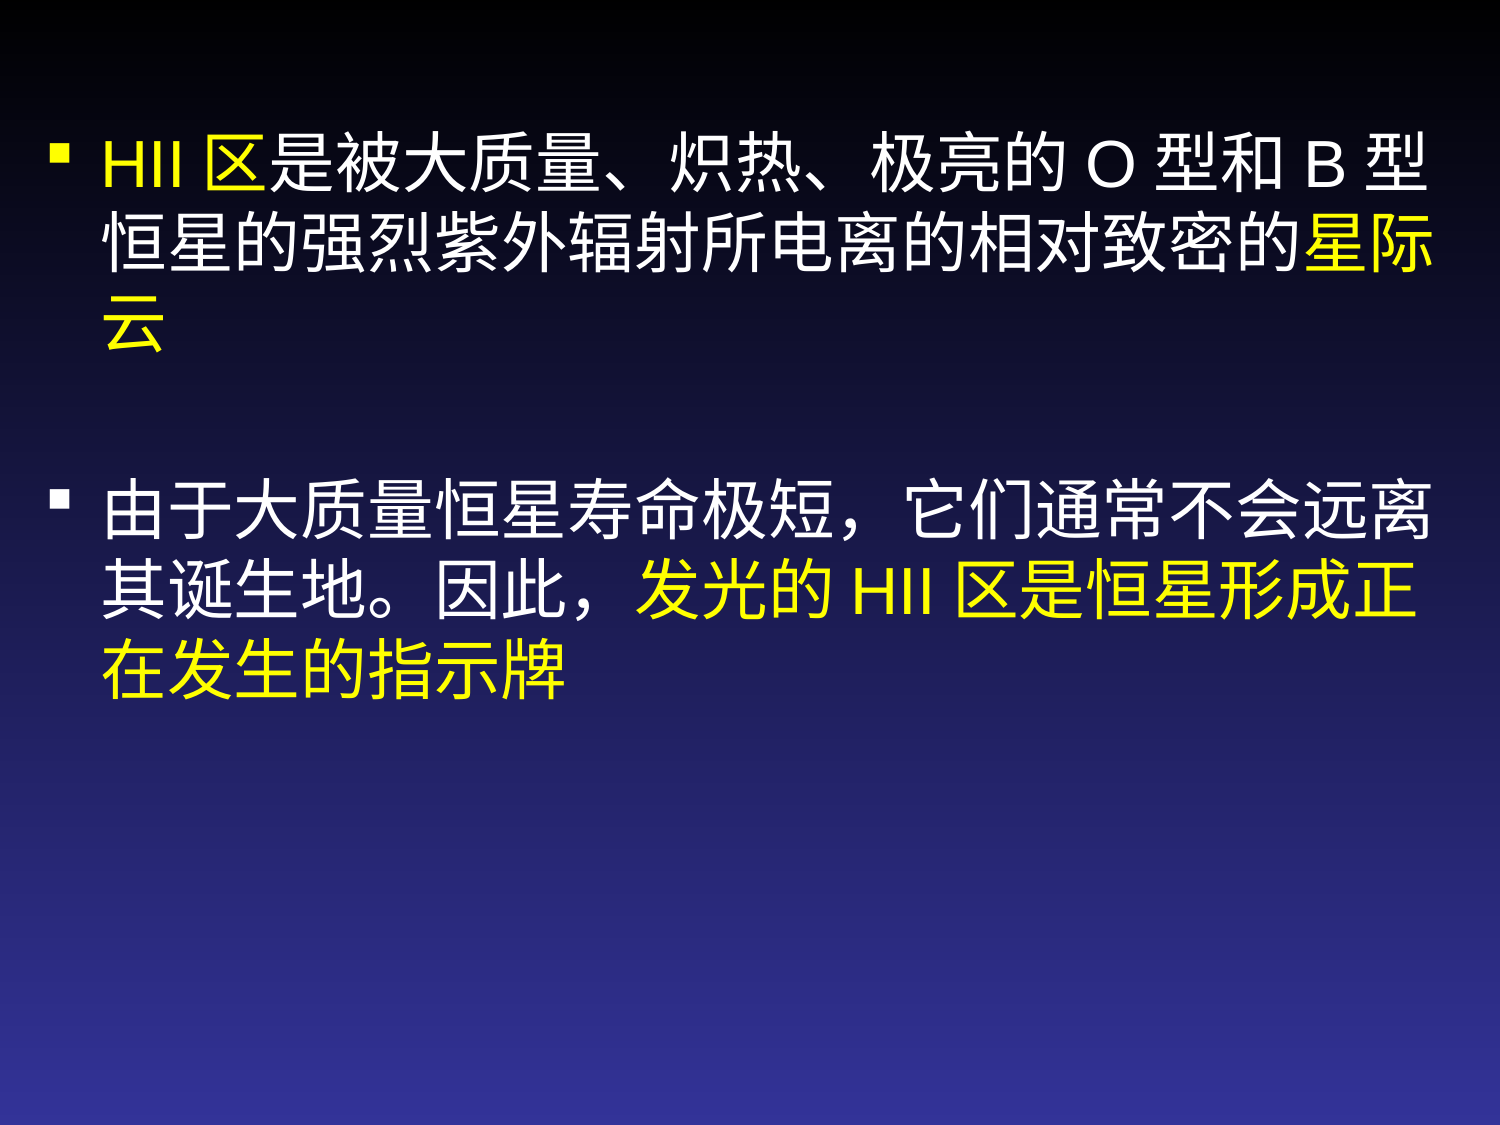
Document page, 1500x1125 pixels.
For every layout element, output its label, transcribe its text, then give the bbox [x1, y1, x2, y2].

list HII区是被大质量、炽热、极亮的O型和B型恒星的强烈紫外辐射所电离的相对致密的星际云 由于大质量恒星寿命极短，它们通常不会远离其诞生地。因此，发光的HII区是恒星形成正在发生的指示牌 [29, 113, 1467, 977]
